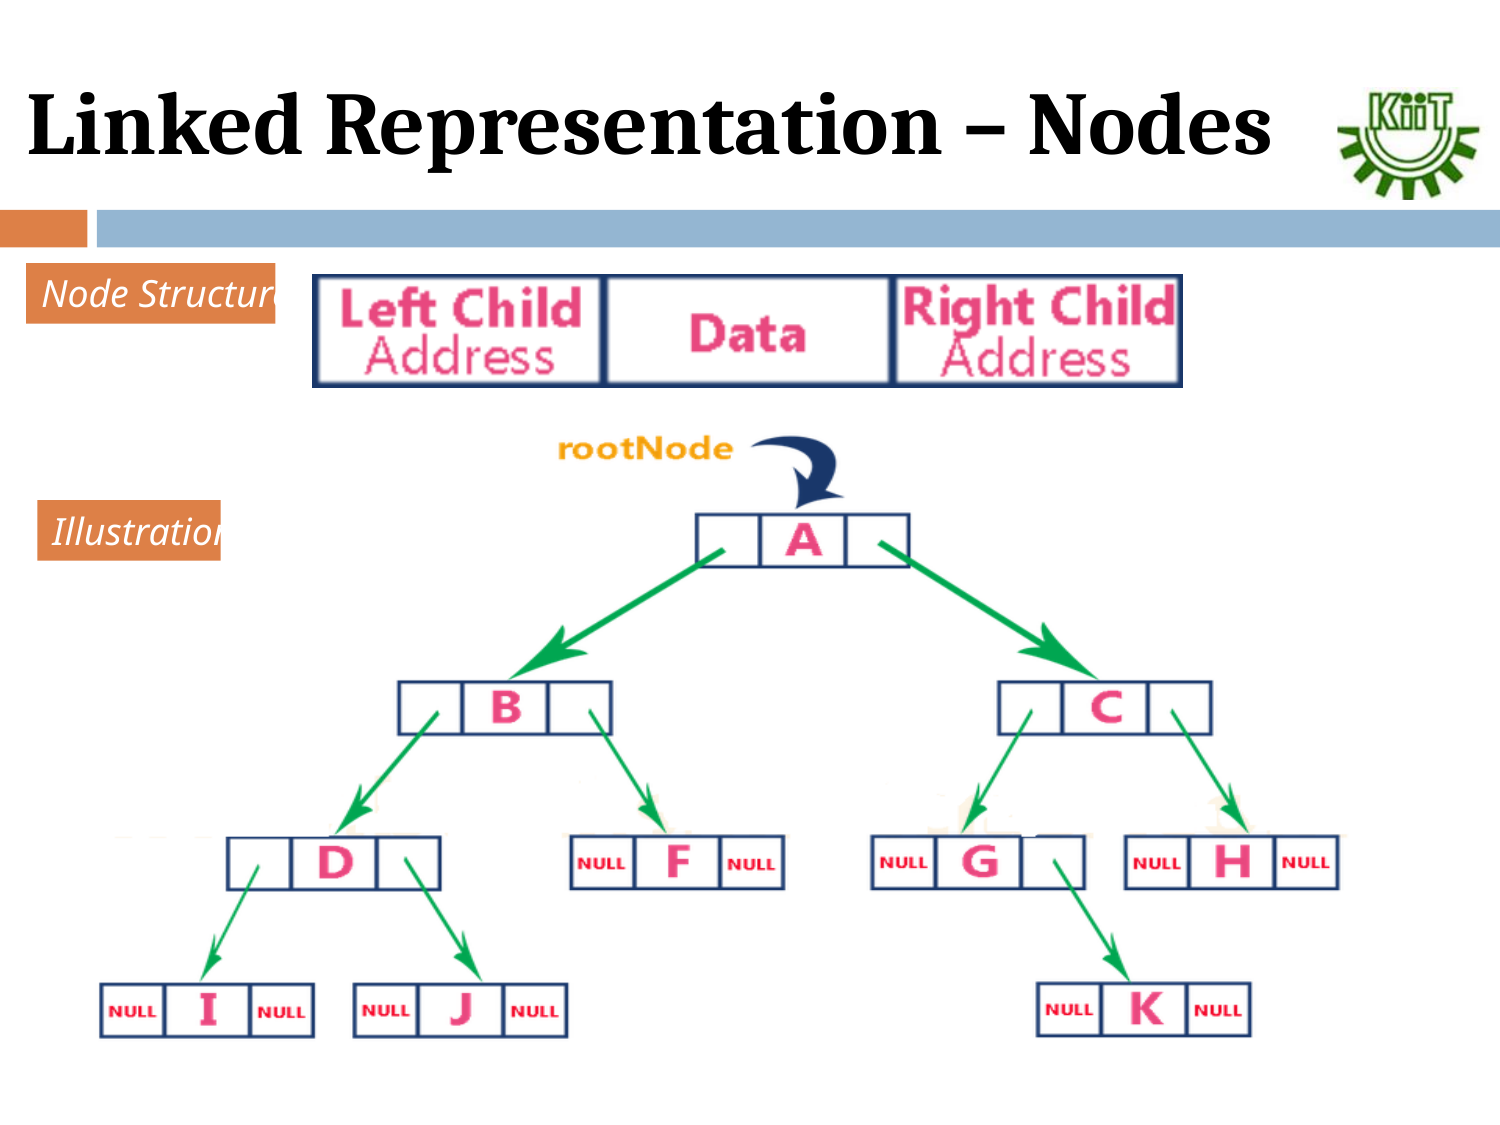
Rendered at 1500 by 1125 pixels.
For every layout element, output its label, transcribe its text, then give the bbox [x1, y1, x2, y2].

picture [312, 274, 1184, 388]
picture [1337, 87, 1491, 201]
picture [87, 424, 1351, 1045]
title Linked Representation – Nodes [10, 37, 1349, 201]
text_box Node Structure [26, 263, 276, 324]
text_box Illustration [37, 500, 81, 561]
